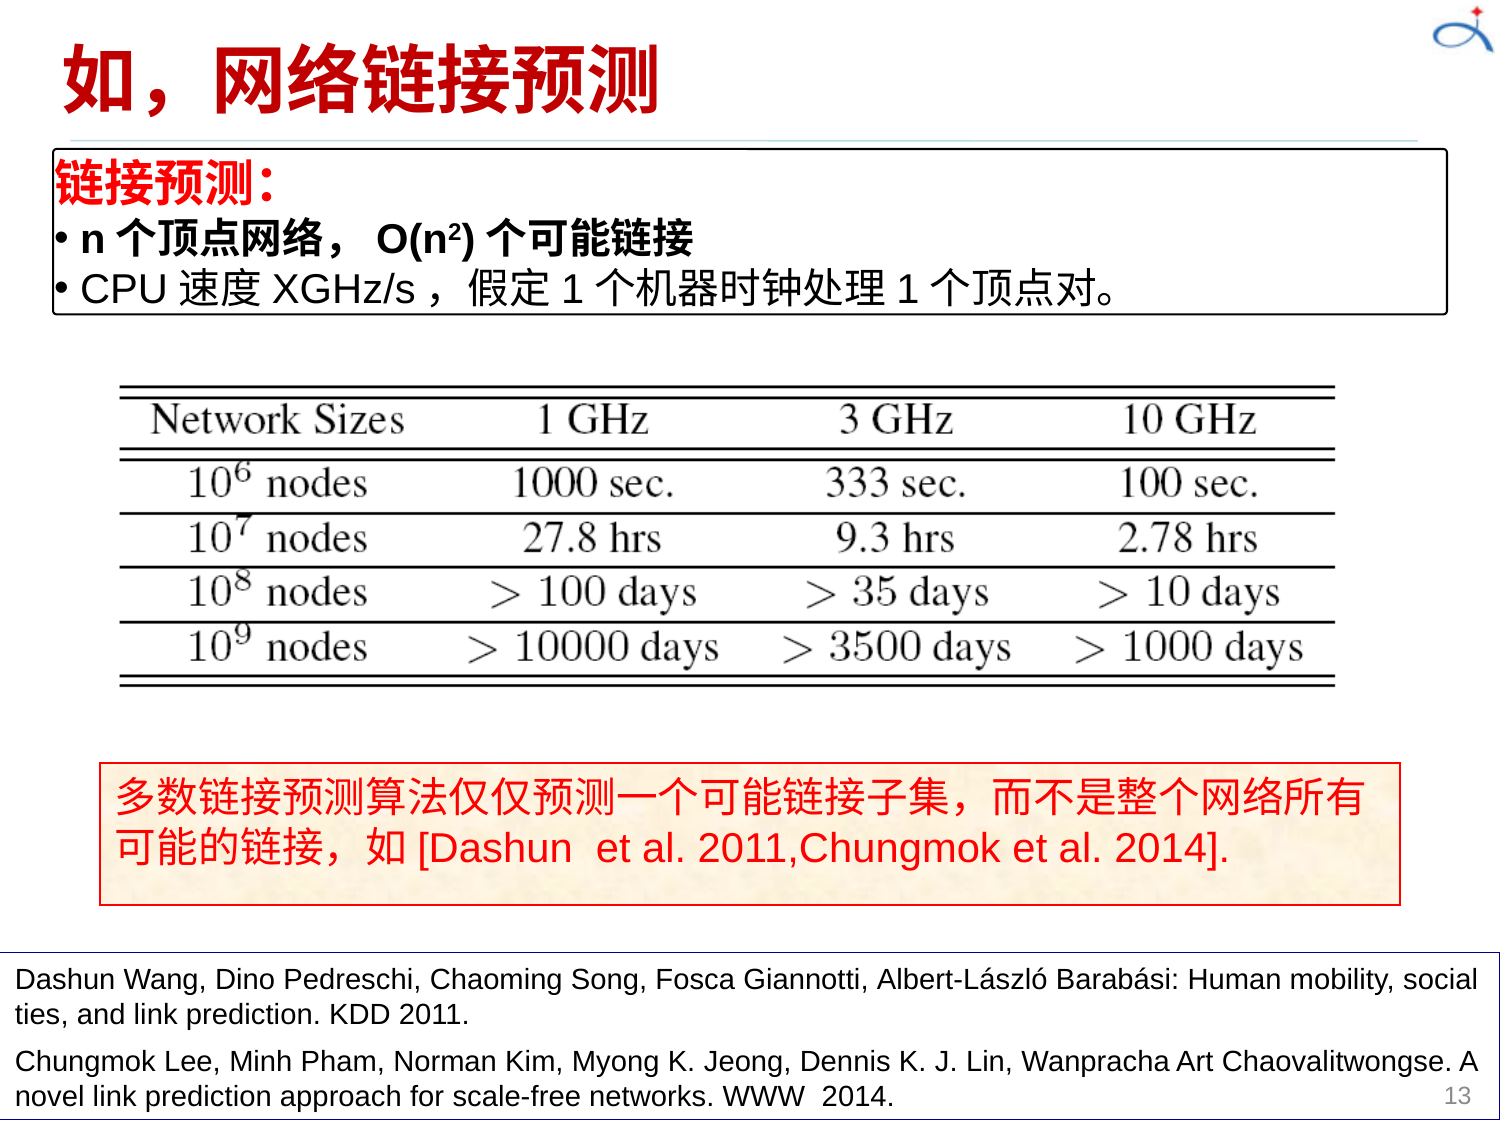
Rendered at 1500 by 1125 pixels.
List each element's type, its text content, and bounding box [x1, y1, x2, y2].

picture [101, 354, 1375, 705]
slide_number 13 [1136, 1120, 1487, 1125]
text_box 链接预测： n个顶点网络，O(n2)个可能链接 CPU速度XGHz/s，假定1个机器时钟处理1个顶点对。 [53, 148, 1447, 315]
picture [1432, 5, 1495, 55]
title 如，网络链接预测 [46, 11, 1419, 143]
text_box 多数链接预测算法仅仅预测一个可能链接子集，而不是整个网络所有可能的链接，如[Dashun et al. 2011,Chungmok et al. 2014]. [100, 763, 1400, 905]
text_box Dashun Wang, Dino Pedreschi, Chaoming Song, Fosca Giannotti, Albert-László Barabási: Human mobility, social ties, and link prediction. KDD 2011. Chungmok Lee, Minh Pham, Norman Kim, Myong K. Jeong, Dennis K. J. Lin, Wanpracha Art Chaovalitwongse. A novel link prediction approach for scale-free networks. WWW 2014. [0, 952, 1500, 1120]
